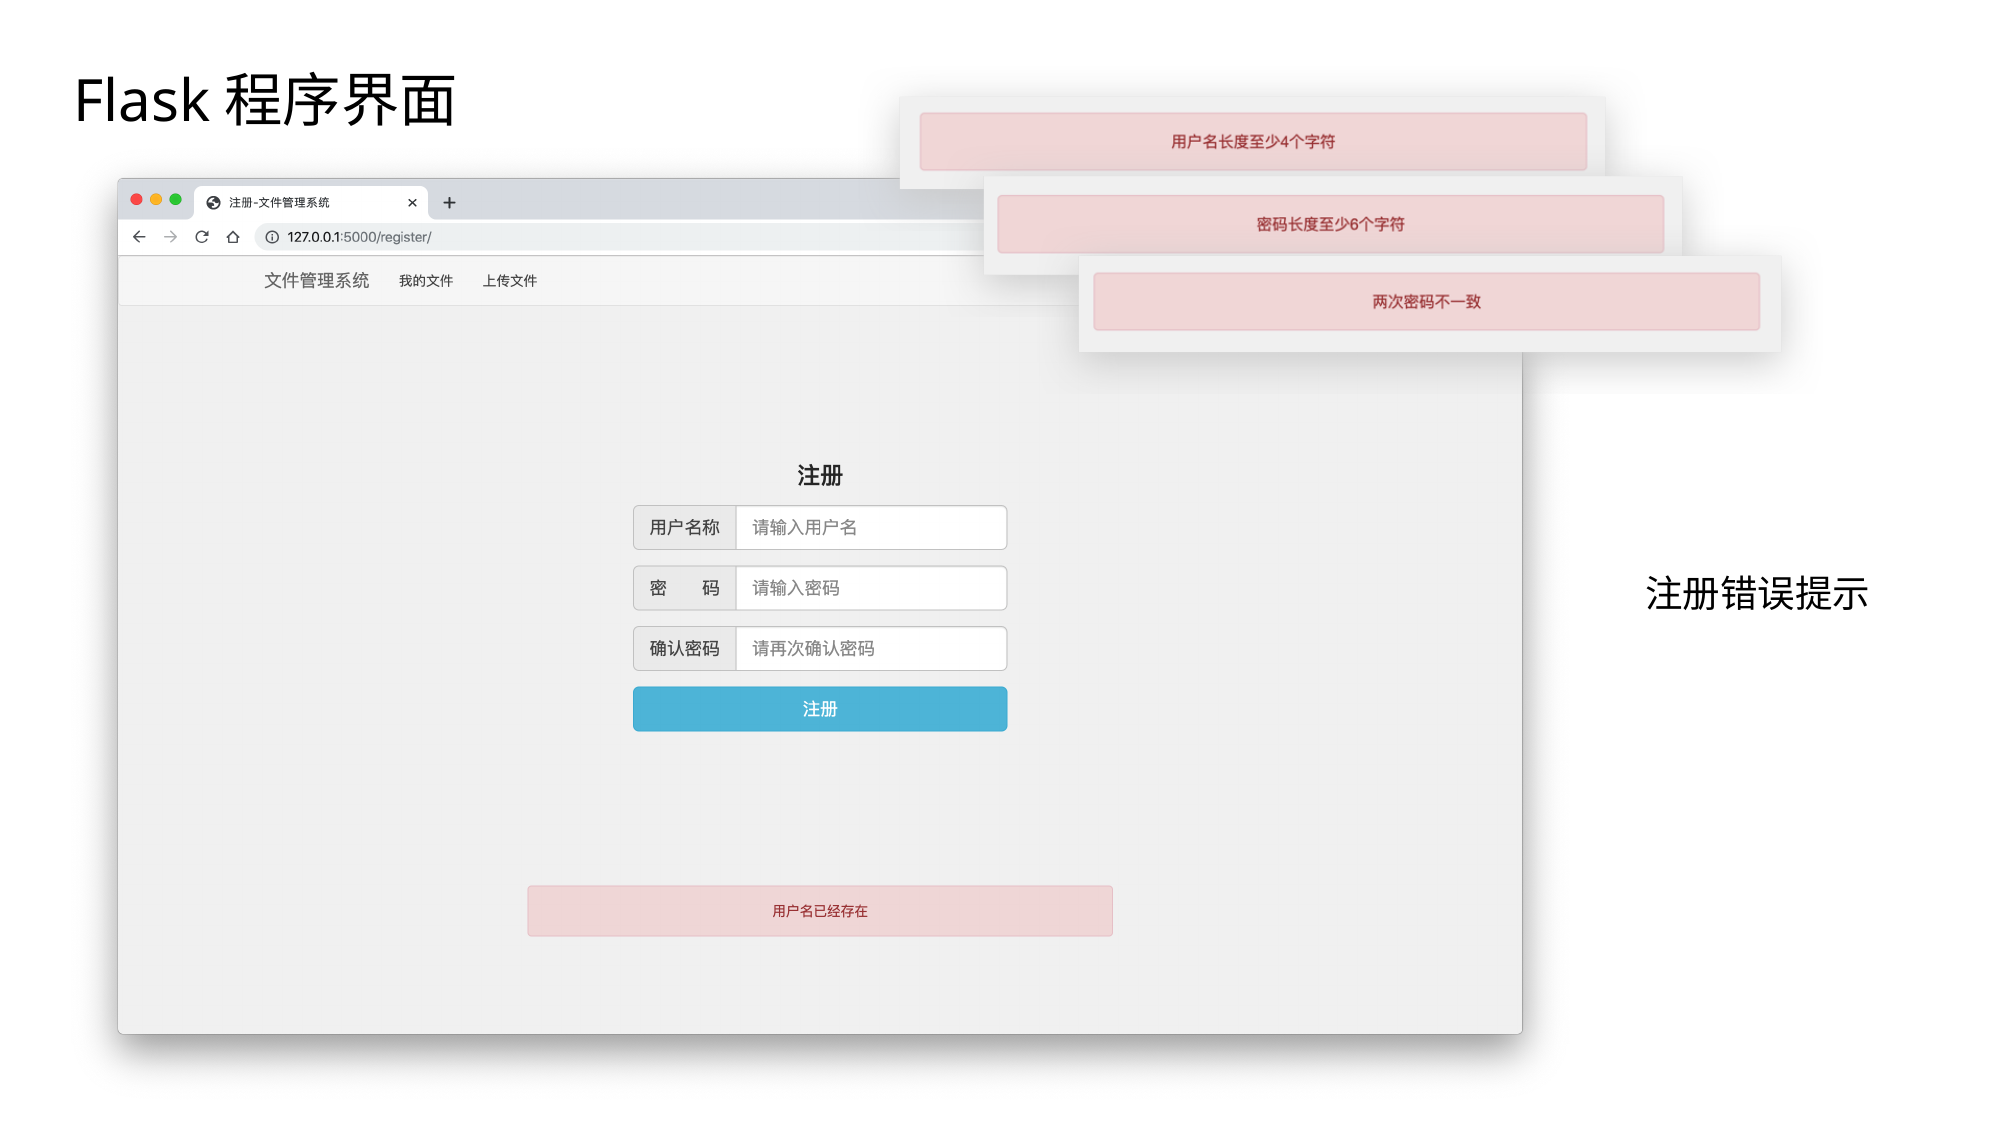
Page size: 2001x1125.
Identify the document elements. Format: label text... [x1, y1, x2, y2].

text_box Flask程序界面 [58, 55, 490, 141]
picture [63, 55, 1823, 1106]
text_box 注册错误提示 [1577, 562, 1960, 623]
